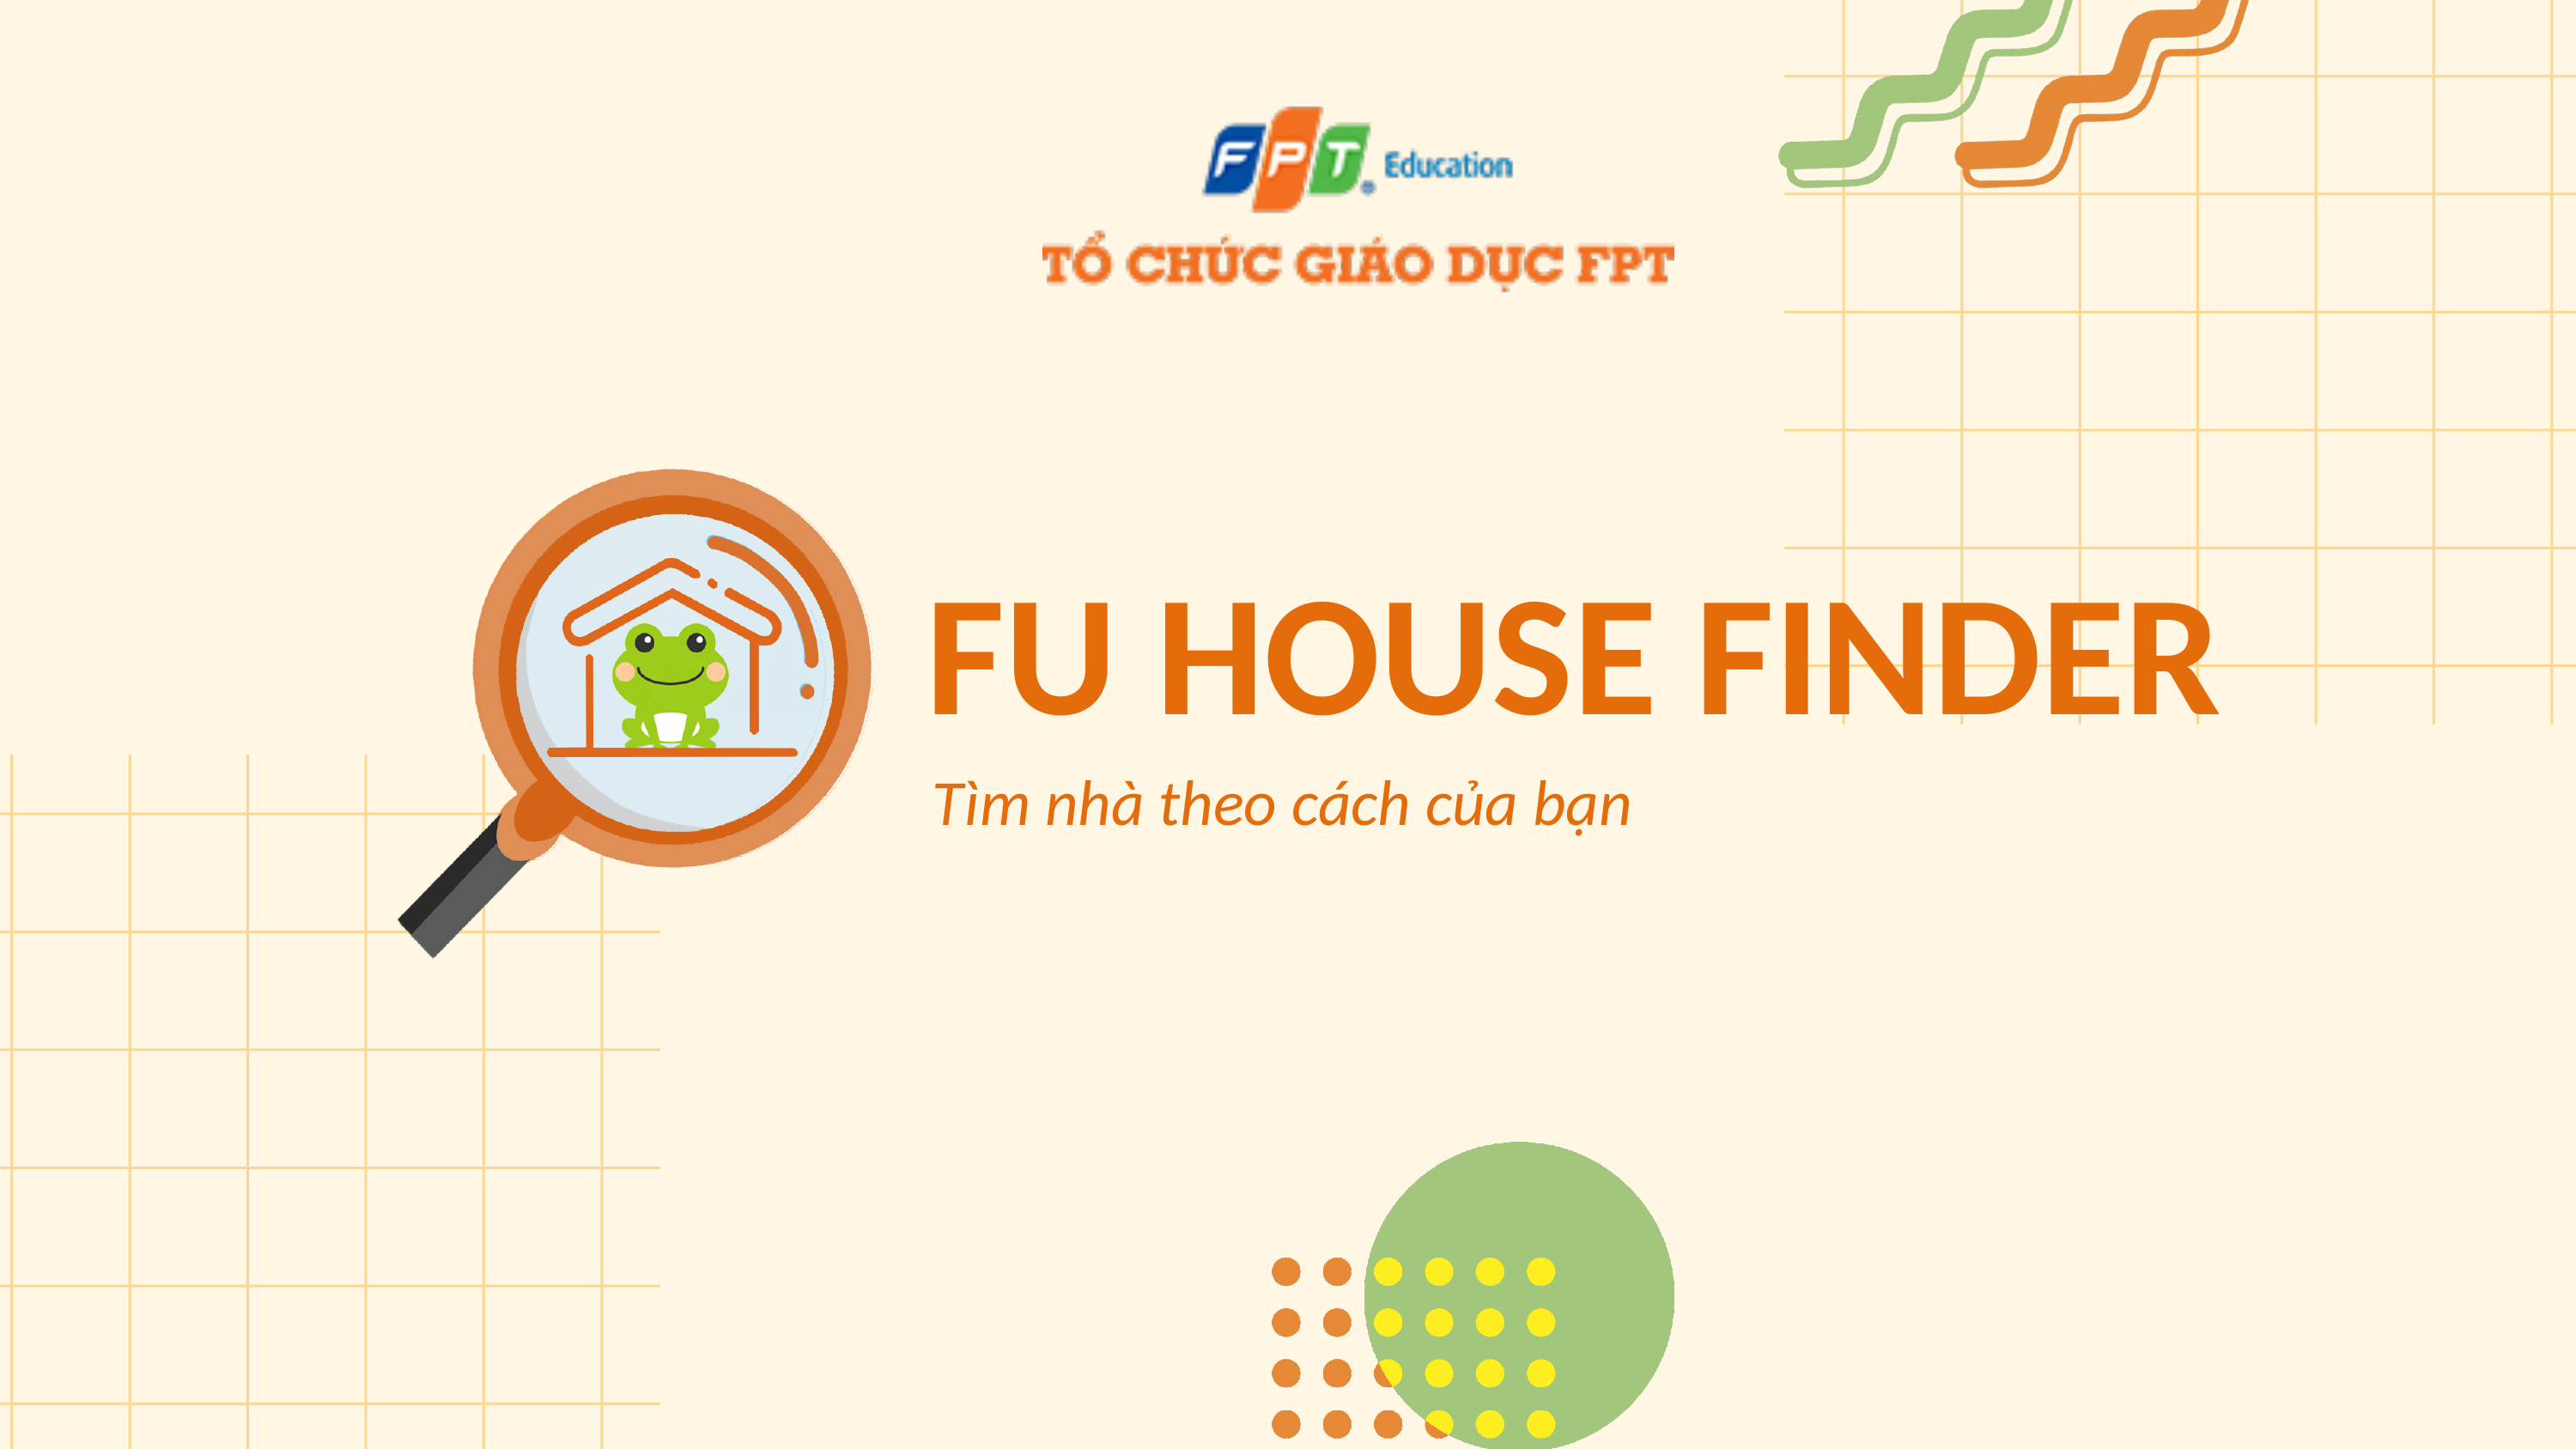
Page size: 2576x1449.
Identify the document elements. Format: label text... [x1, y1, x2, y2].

picture [0, 385, 963, 1449]
picture [1745, 0, 2576, 724]
picture [1042, 93, 1674, 312]
text_box Tìm nhà theo cách của bạn [968, 755, 1646, 846]
picture [1272, 1141, 1674, 1449]
text_box FU HOUSE FINDER [968, 536, 2256, 755]
